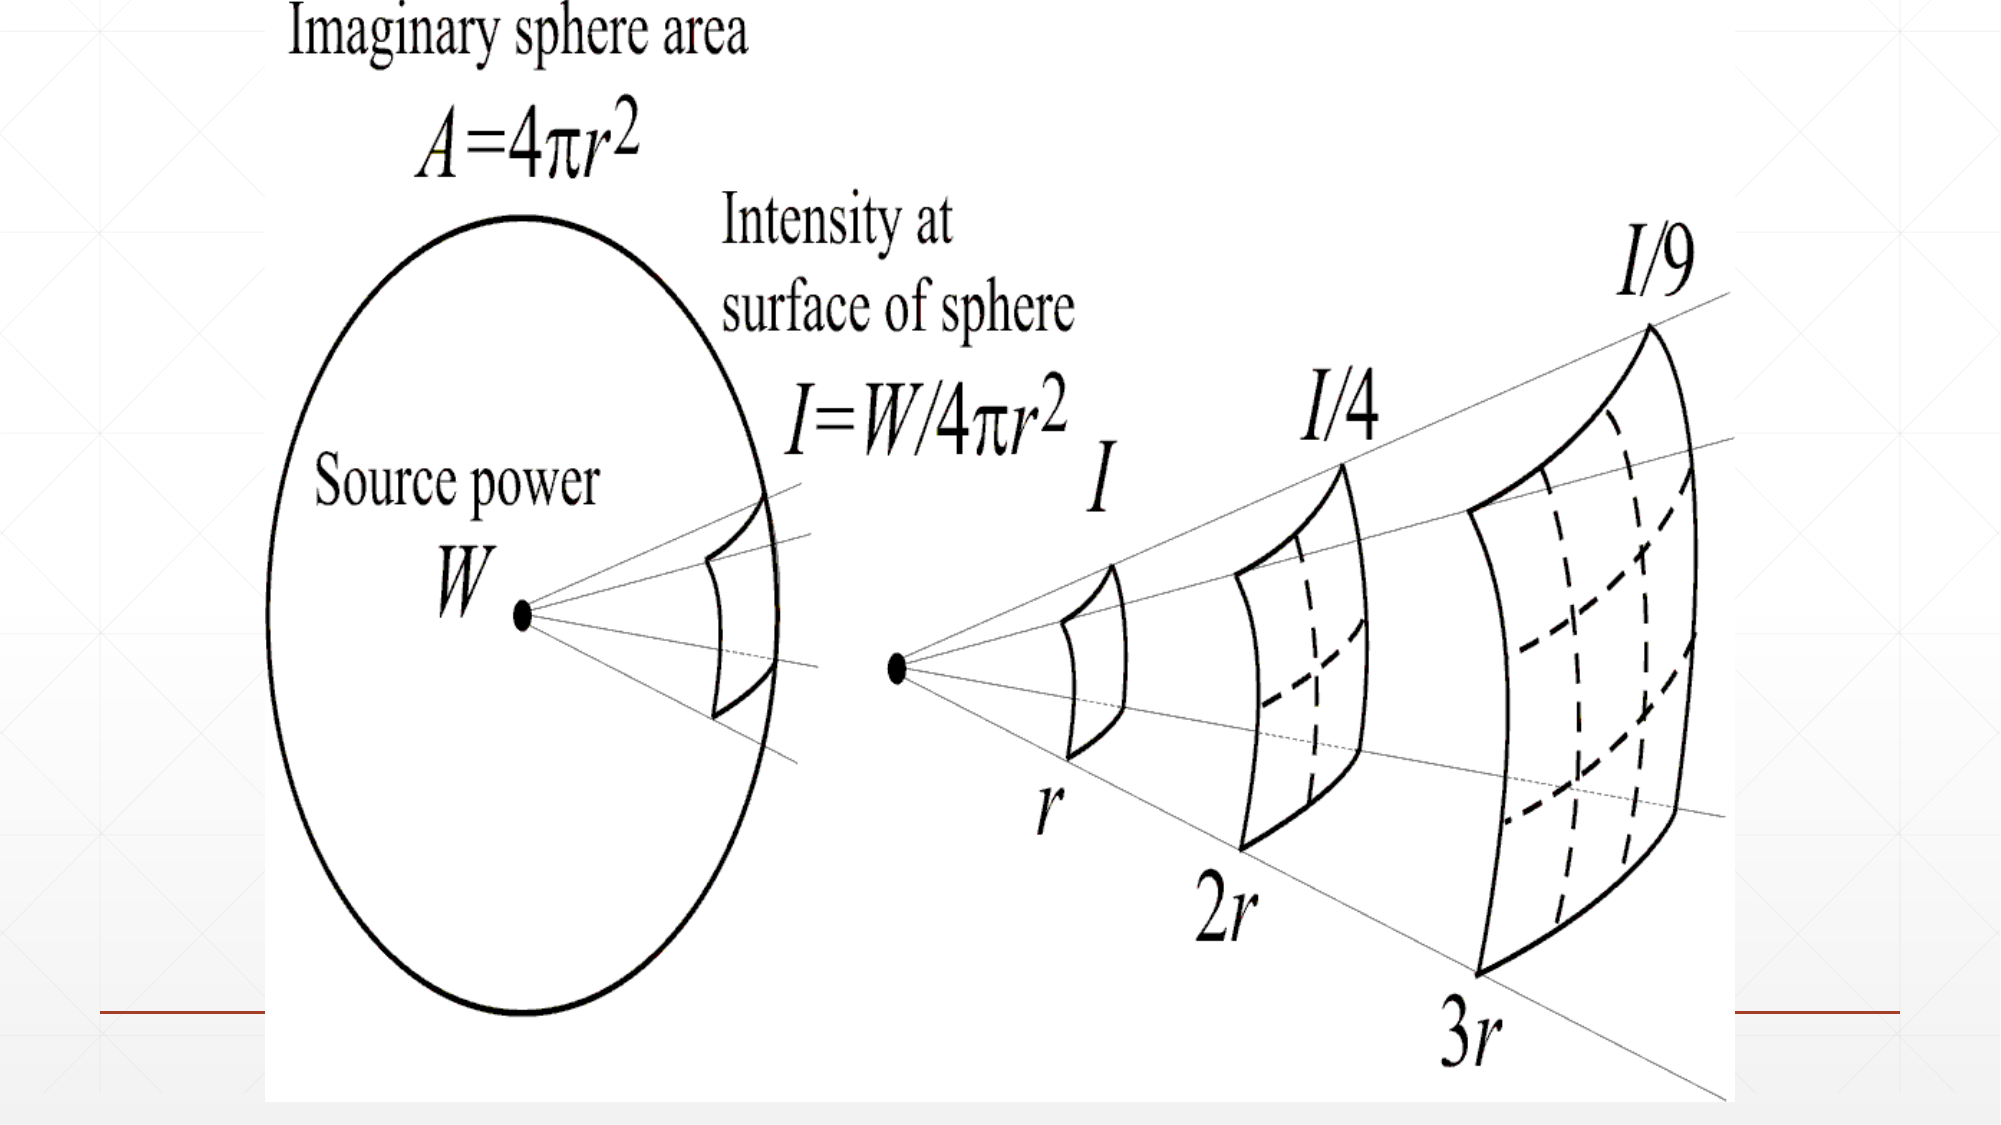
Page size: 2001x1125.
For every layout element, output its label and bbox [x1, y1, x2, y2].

list [265, 0, 1735, 1102]
